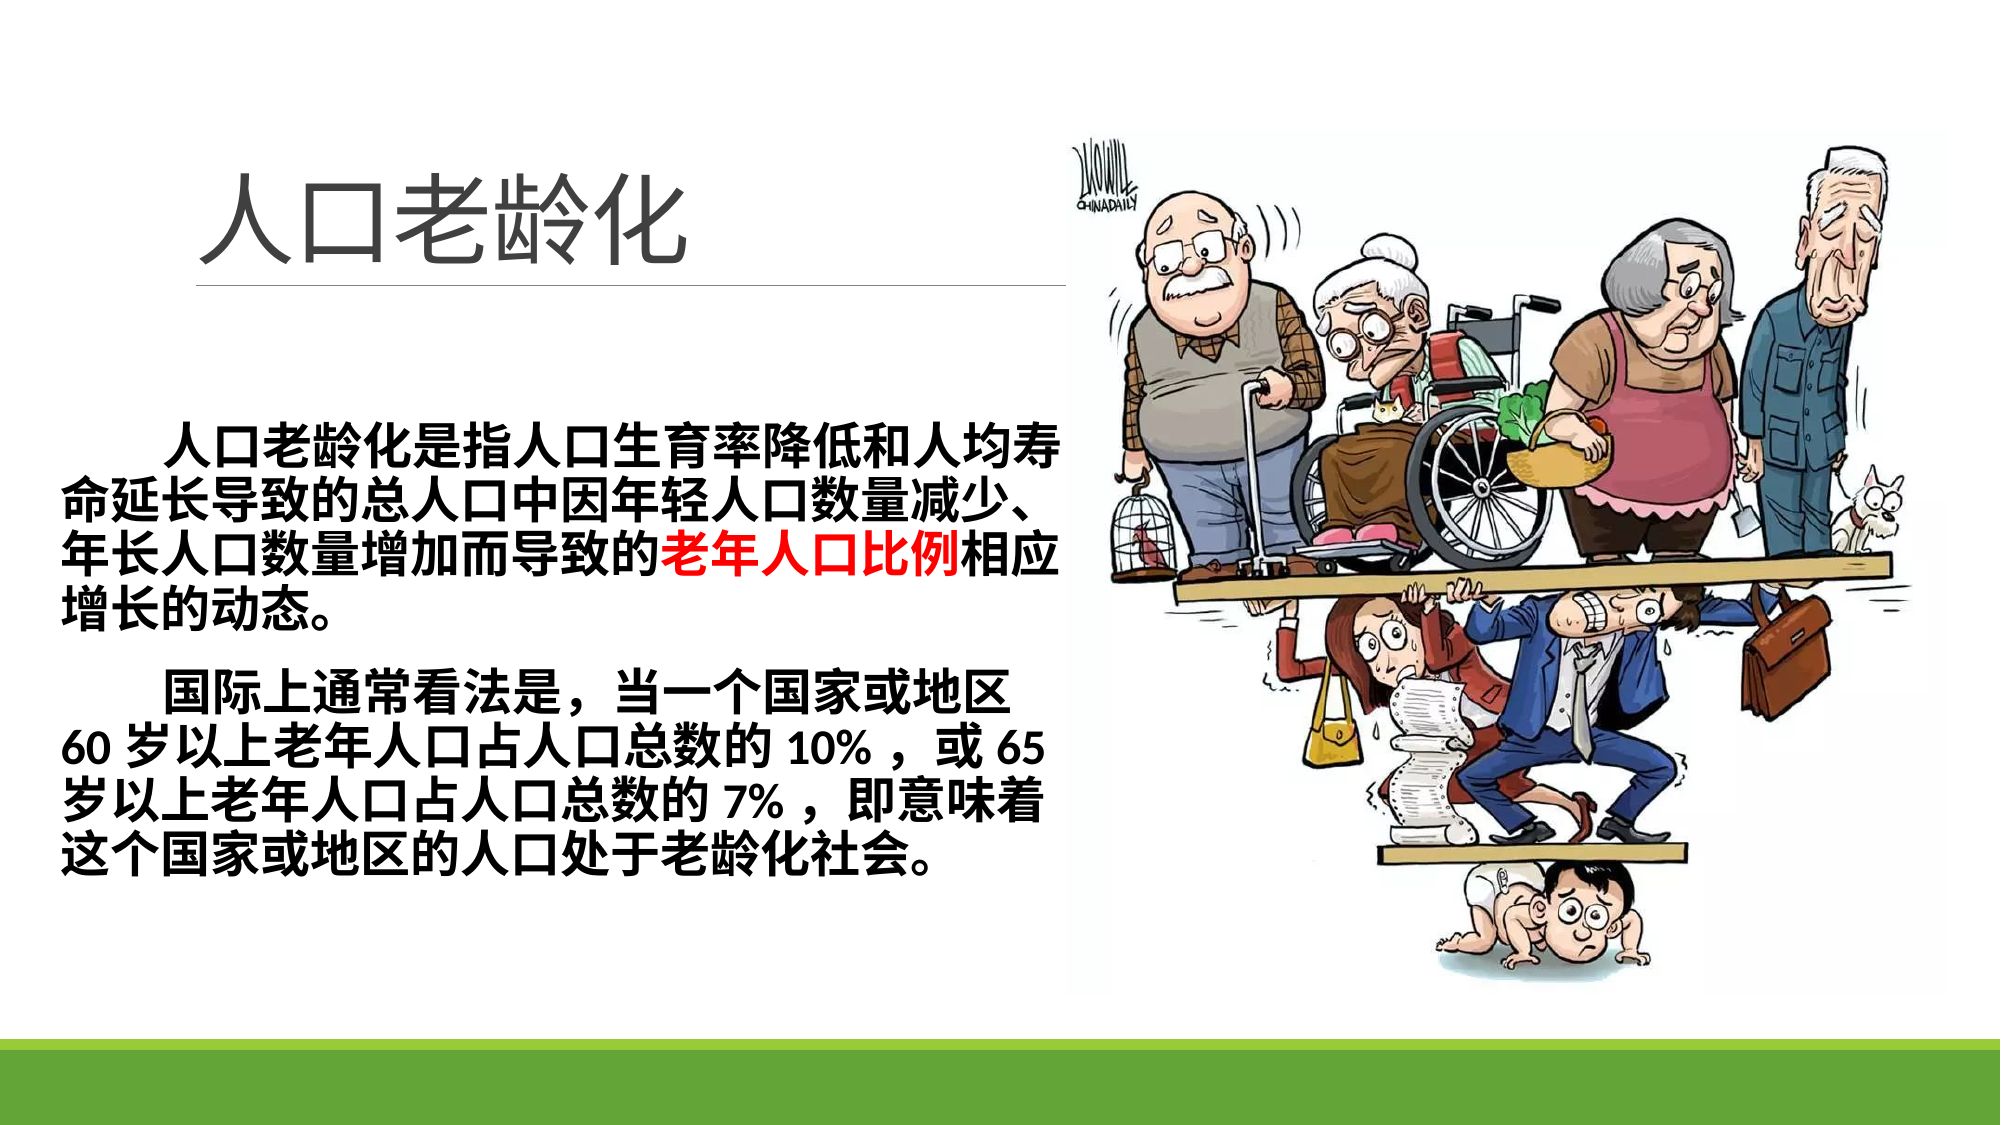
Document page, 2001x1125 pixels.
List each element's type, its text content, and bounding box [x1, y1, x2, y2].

list 人口老龄化是指人口生育率降低和人均寿命延长导致的总人口中因年轻人口数量减少、年长人口数量增加而导致的老年人口比例相应增长的动态。 国际上通常看法是，当一个国家或地区60岁以上老年人口占人口总数的10%，或65岁以上老年人口占人口总数的7%，即意味着这个国家或地区的人口处于老龄化社会。 [45, 414, 1063, 922]
title 人口老龄化 [180, 47, 1830, 285]
picture [1065, 129, 1947, 996]
